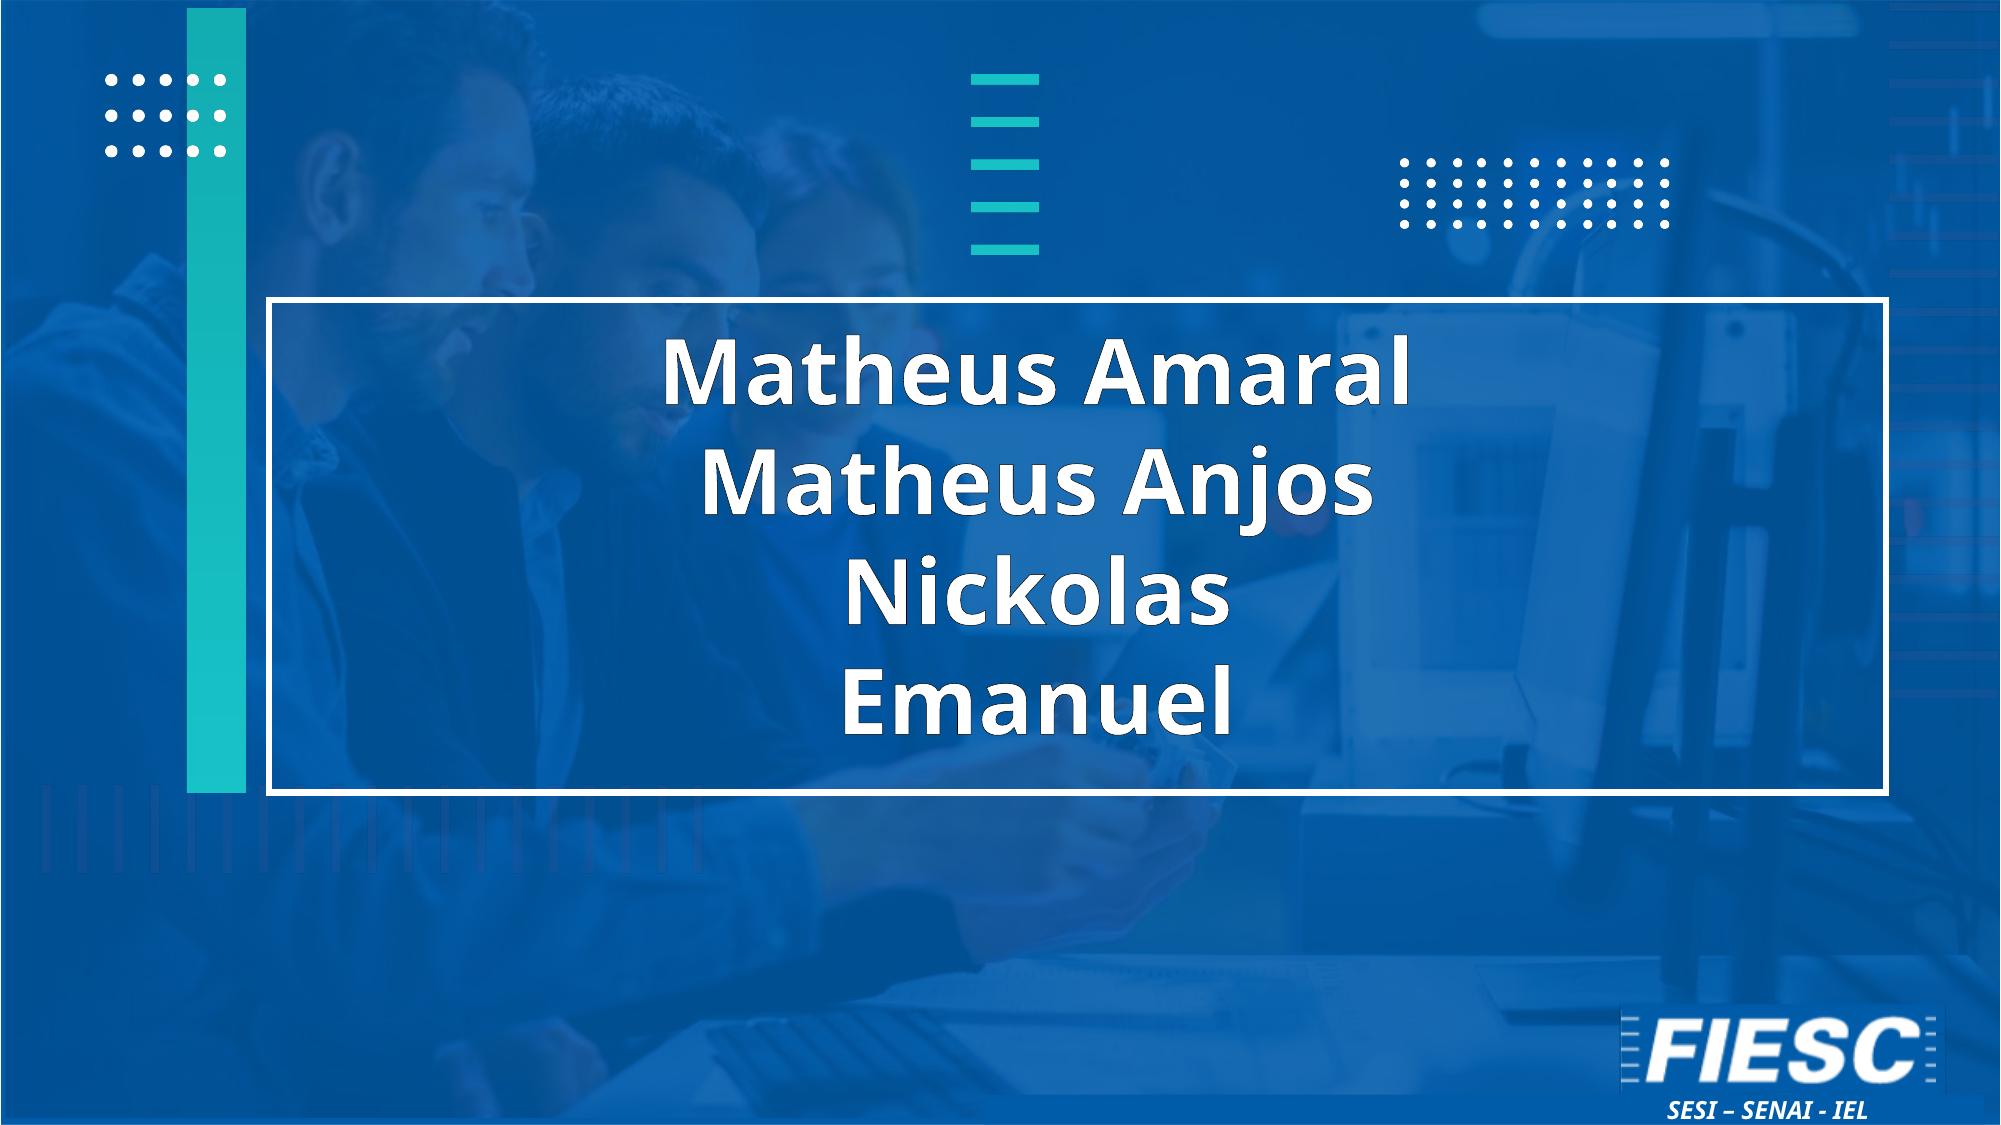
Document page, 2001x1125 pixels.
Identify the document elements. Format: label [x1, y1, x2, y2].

picture [1, 0, 2000, 1125]
text_box [984, 958, 1985, 1125]
